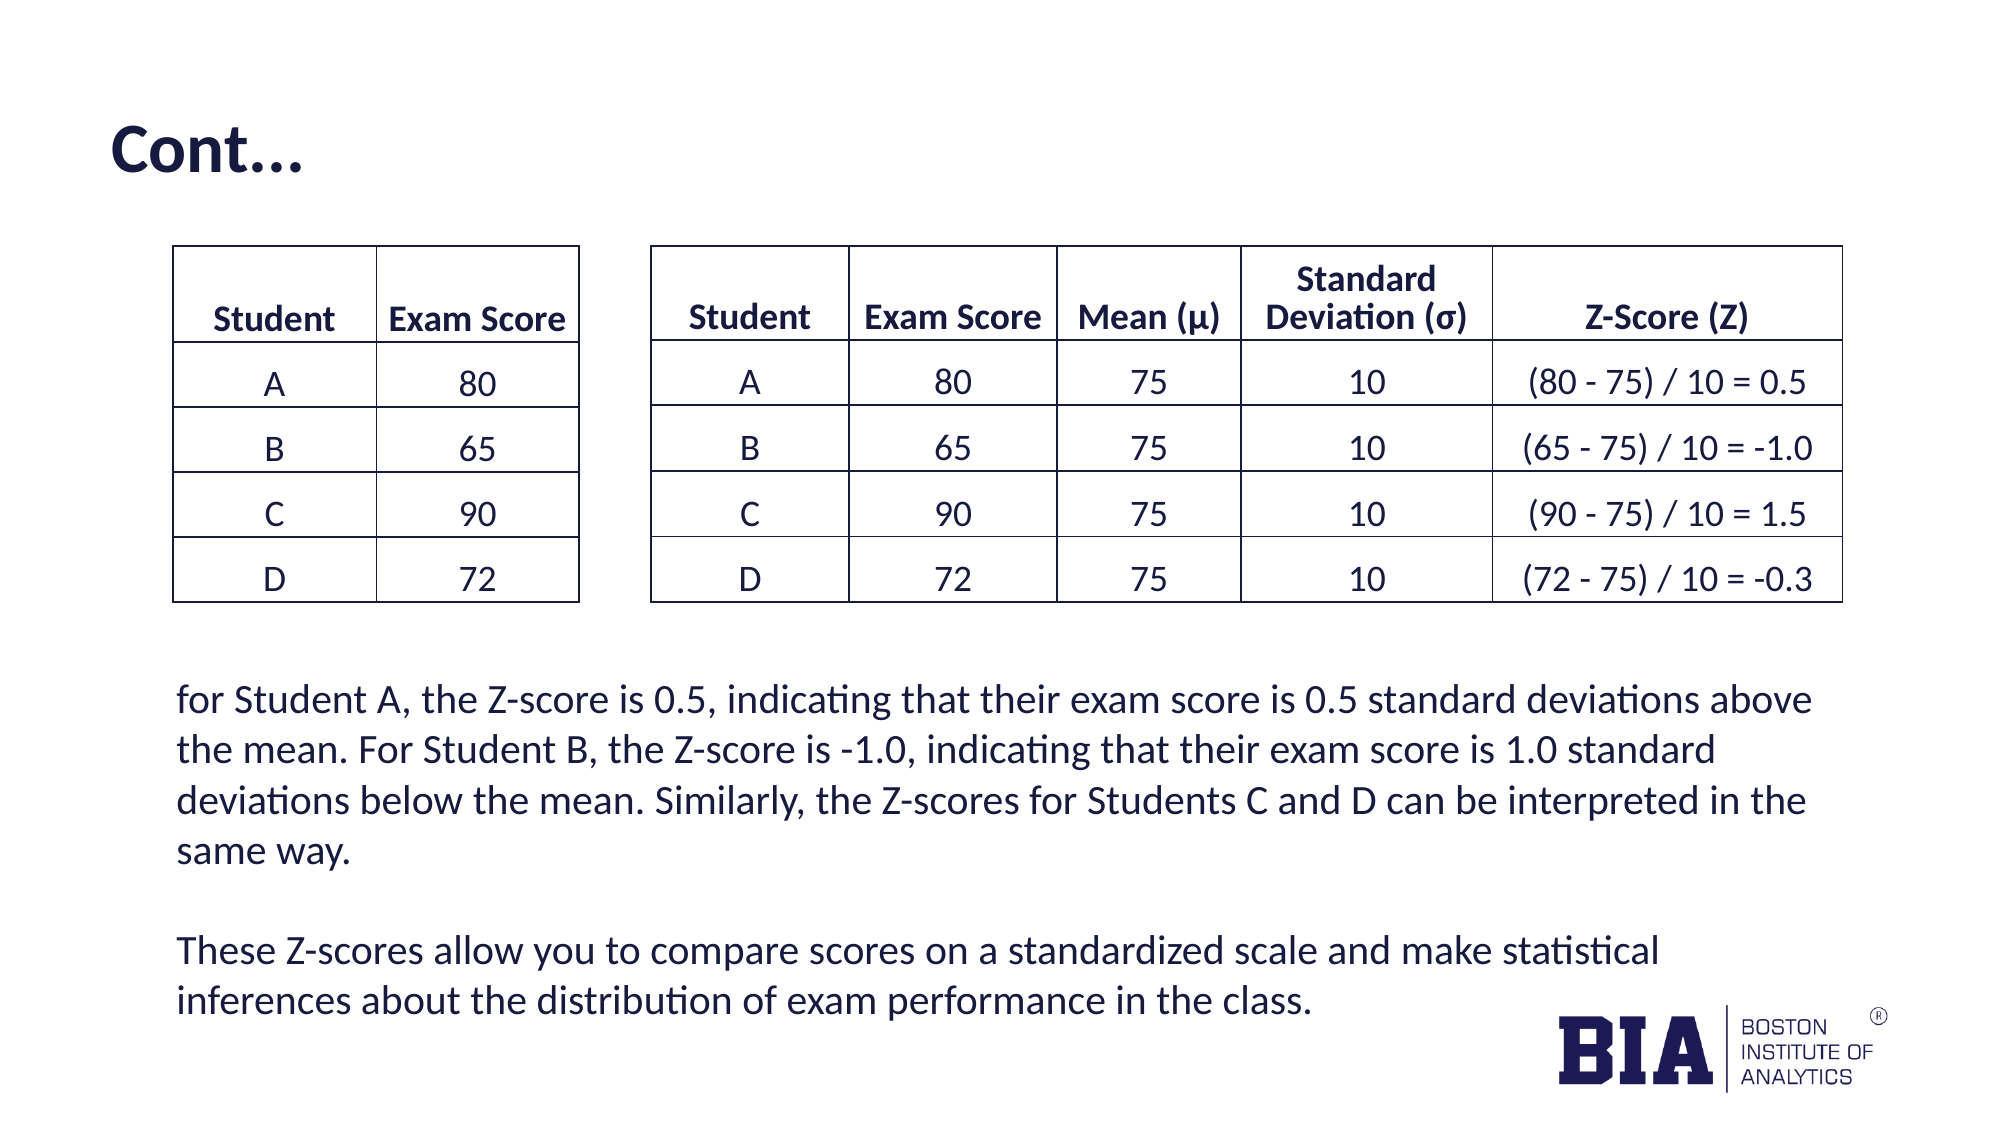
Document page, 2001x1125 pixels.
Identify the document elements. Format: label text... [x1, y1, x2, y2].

table_cell 65 [850, 406, 1056, 470]
table_cell 72 [850, 537, 1056, 601]
table_cell (65 - 75) / 10 = -1.0 [1493, 406, 1842, 470]
table_cell 90 [377, 473, 578, 536]
table_cell 80 [850, 341, 1056, 404]
table_cell 65 [377, 408, 578, 471]
table_header Student [174, 247, 376, 341]
table_header Mean (μ) [1058, 247, 1240, 339]
table_cell B [174, 408, 376, 471]
title Cont... [111, 99, 1889, 200]
table_cell 10 [1242, 472, 1492, 536]
table_header Exam Score [377, 247, 578, 341]
text_box for Student A, the Z-score is 0.5, indicating that their exam score is 0.5 standard deviations above the mean. For Student B, the Z-score is -1.0, indicating that their exam score is 1.0 standard deviations below the mean. Similarly, the Z-scores for Students C and D can be interpreted in the same way. These Z-scores allow you to compare scores on a standardized scale and make statistical inferences about the distribution of exam performance in the class. [161, 664, 1860, 1030]
table_cell A [174, 343, 376, 406]
table_cell (80 - 75) / 10 = 0.5 [1493, 341, 1842, 404]
table_cell (72 - 75) / 10 = -0.3 [1493, 537, 1842, 601]
table_header Standard Deviation (σ) [1242, 247, 1492, 339]
table_cell (90 - 75) / 10 = 1.5 [1493, 472, 1842, 536]
table_cell 75 [1058, 537, 1240, 601]
table_header Student [652, 247, 848, 339]
picture [1557, 1003, 1889, 1094]
table_cell 10 [1242, 341, 1492, 404]
table_cell 10 [1242, 406, 1492, 470]
table_cell 75 [1058, 406, 1240, 470]
table_header Z-Score (Z) [1493, 247, 1842, 339]
table_cell D [174, 538, 376, 601]
table_cell 90 [850, 472, 1056, 536]
table_cell B [652, 406, 848, 470]
table_cell C [652, 472, 848, 536]
table_cell 75 [1058, 472, 1240, 536]
table_cell A [652, 341, 848, 404]
table_cell 80 [377, 343, 578, 406]
table_cell 72 [377, 538, 578, 601]
table_cell 10 [1242, 537, 1492, 601]
table_cell D [652, 537, 848, 601]
table_cell 75 [1058, 341, 1240, 404]
table_header Exam Score [850, 247, 1056, 339]
table_cell C [174, 473, 376, 536]
